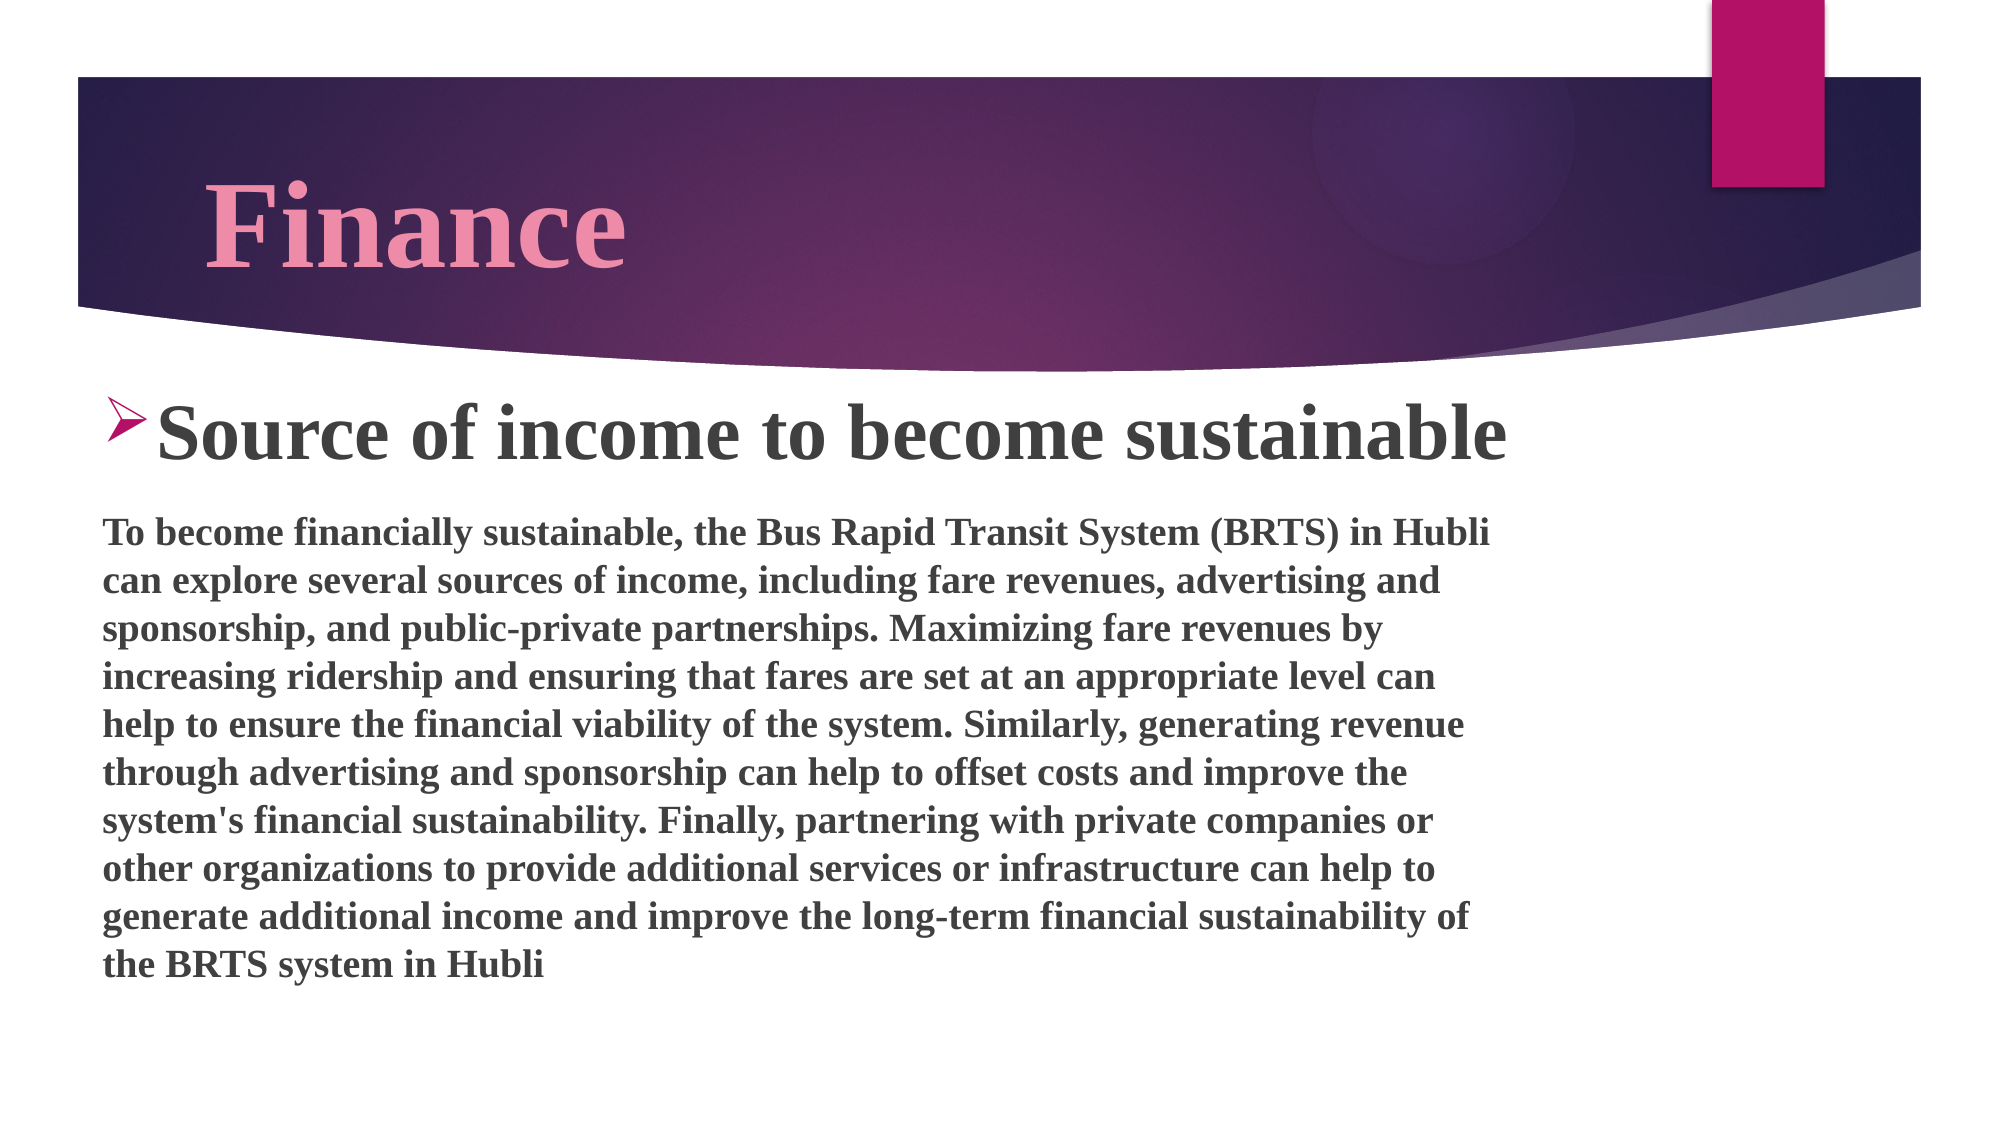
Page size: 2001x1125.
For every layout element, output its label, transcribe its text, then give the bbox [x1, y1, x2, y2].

title Finance [189, 159, 1627, 276]
list Source of income to become sustainable To become financially sustainable, the Bus Rapid Transit System (BRTS) in Hubli can explore several sources of income, including fare revenues, advertising and sponsorship, and public-private partnerships. Maximizing fare revenues by increasing ridership and ensuring that fares are set at an appropriate level can help to ensure the financial viability of the system. Similarly, generating revenue through advertising and sponsorship can help to offset costs and improve the system's financial sustainability. Finally, partnering with private companies or other organizations to provide additional services or infrastructure can help to generate additional income and improve the long-term financial sustainability of the BRTS system in Hubli [87, 371, 1525, 1125]
